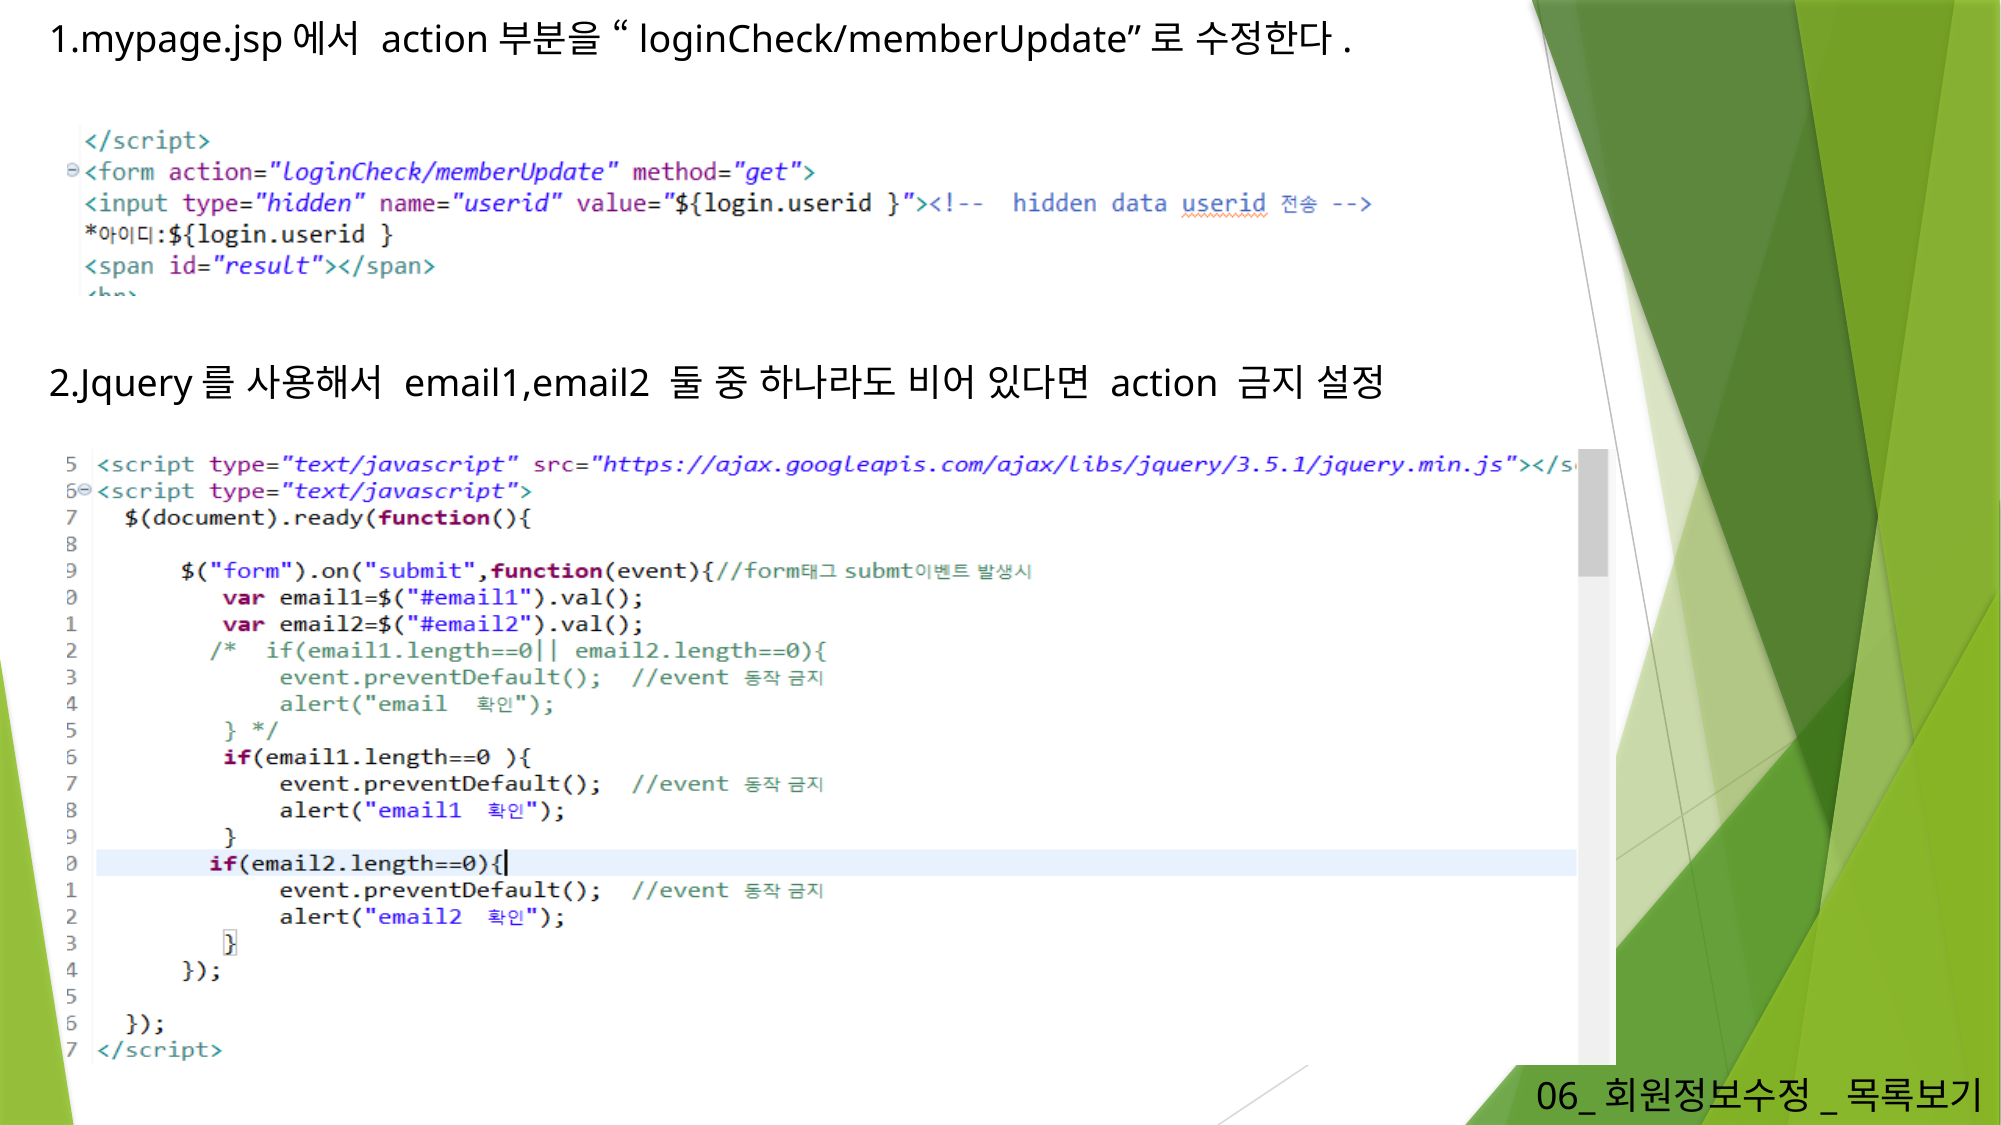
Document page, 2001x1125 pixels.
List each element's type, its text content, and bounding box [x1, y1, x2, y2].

picture [66, 123, 1379, 297]
text_box 06_회원정보수정_목록보기 [1521, 1064, 2000, 1125]
text_box 1.mypage.jsp에서 action부분을 “loginCheck/memberUpdate”로 수정한다. [34, 0, 1412, 68]
picture [66, 449, 1616, 1065]
text_box 2.Jquery를 사용해서 email1,email2 둘 중 하나라도 비어 있다면 action 금지 설정 [34, 351, 1443, 412]
